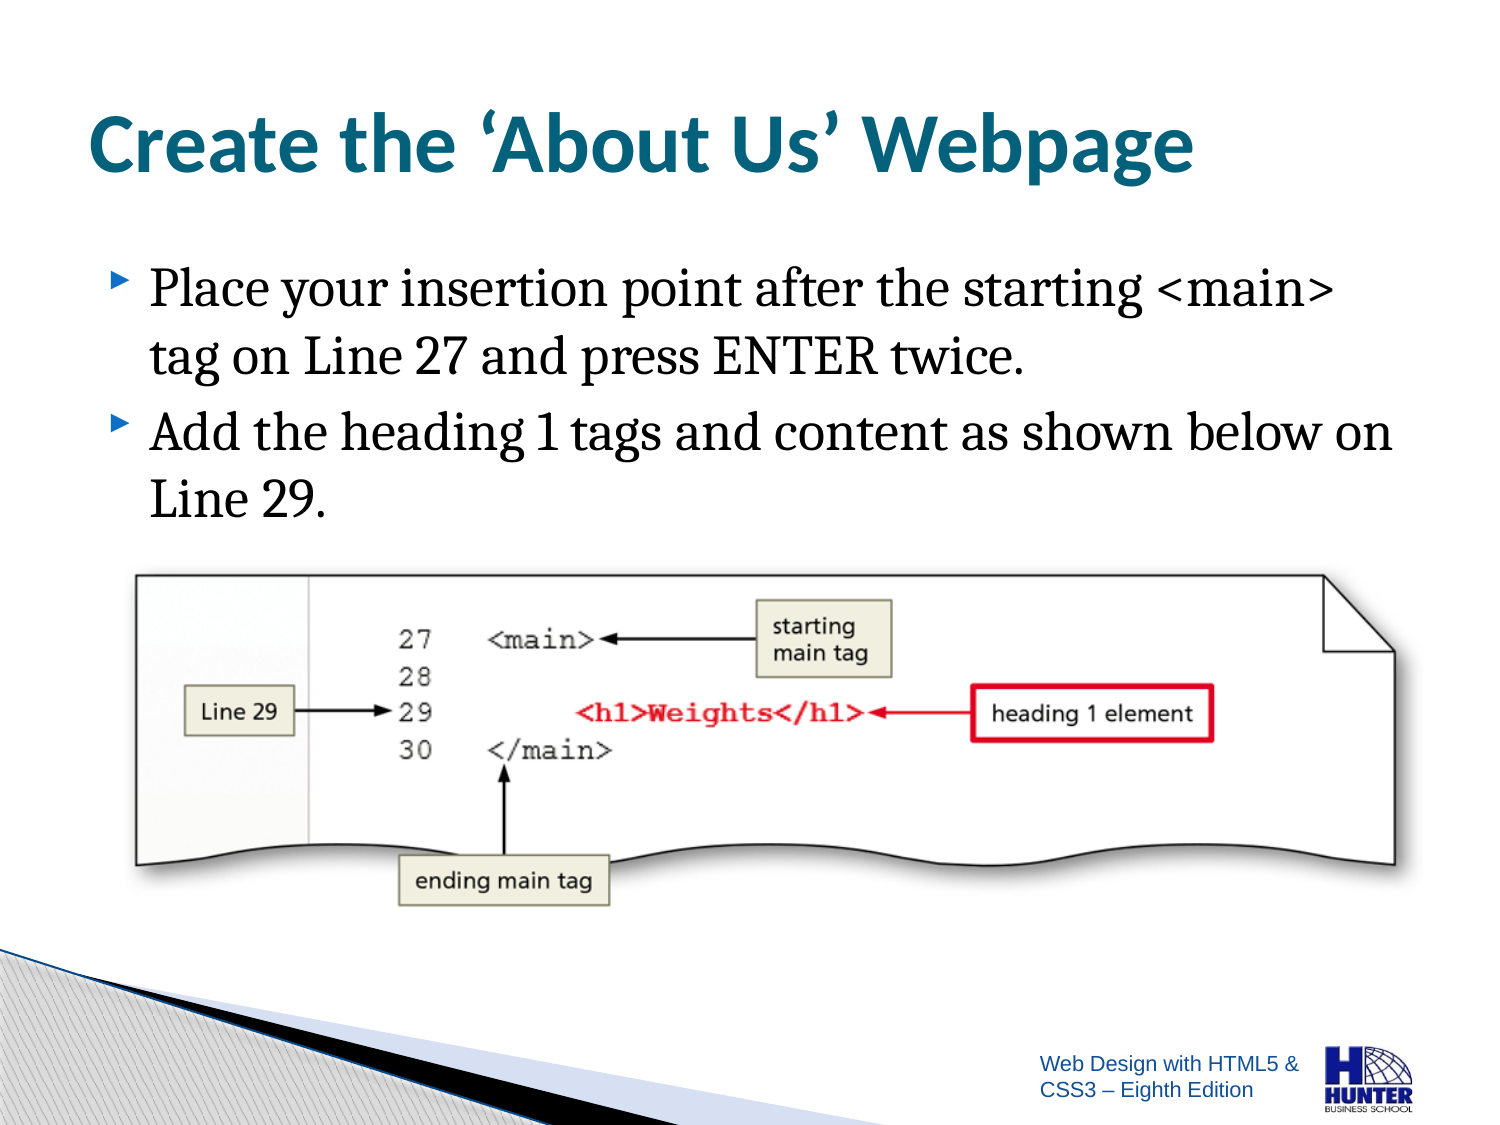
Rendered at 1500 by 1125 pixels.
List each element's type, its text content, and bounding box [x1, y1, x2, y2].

title Create the ‘About Us’ Webpage [75, 45, 1425, 233]
picture [122, 562, 1424, 907]
list Place your insertion point after the starting <main> tag on Line 27 and press ENTER twice. Add the heading 1 tags and content as shown below on Line 29. [75, 243, 1425, 986]
picture [1325, 1046, 1413, 1113]
